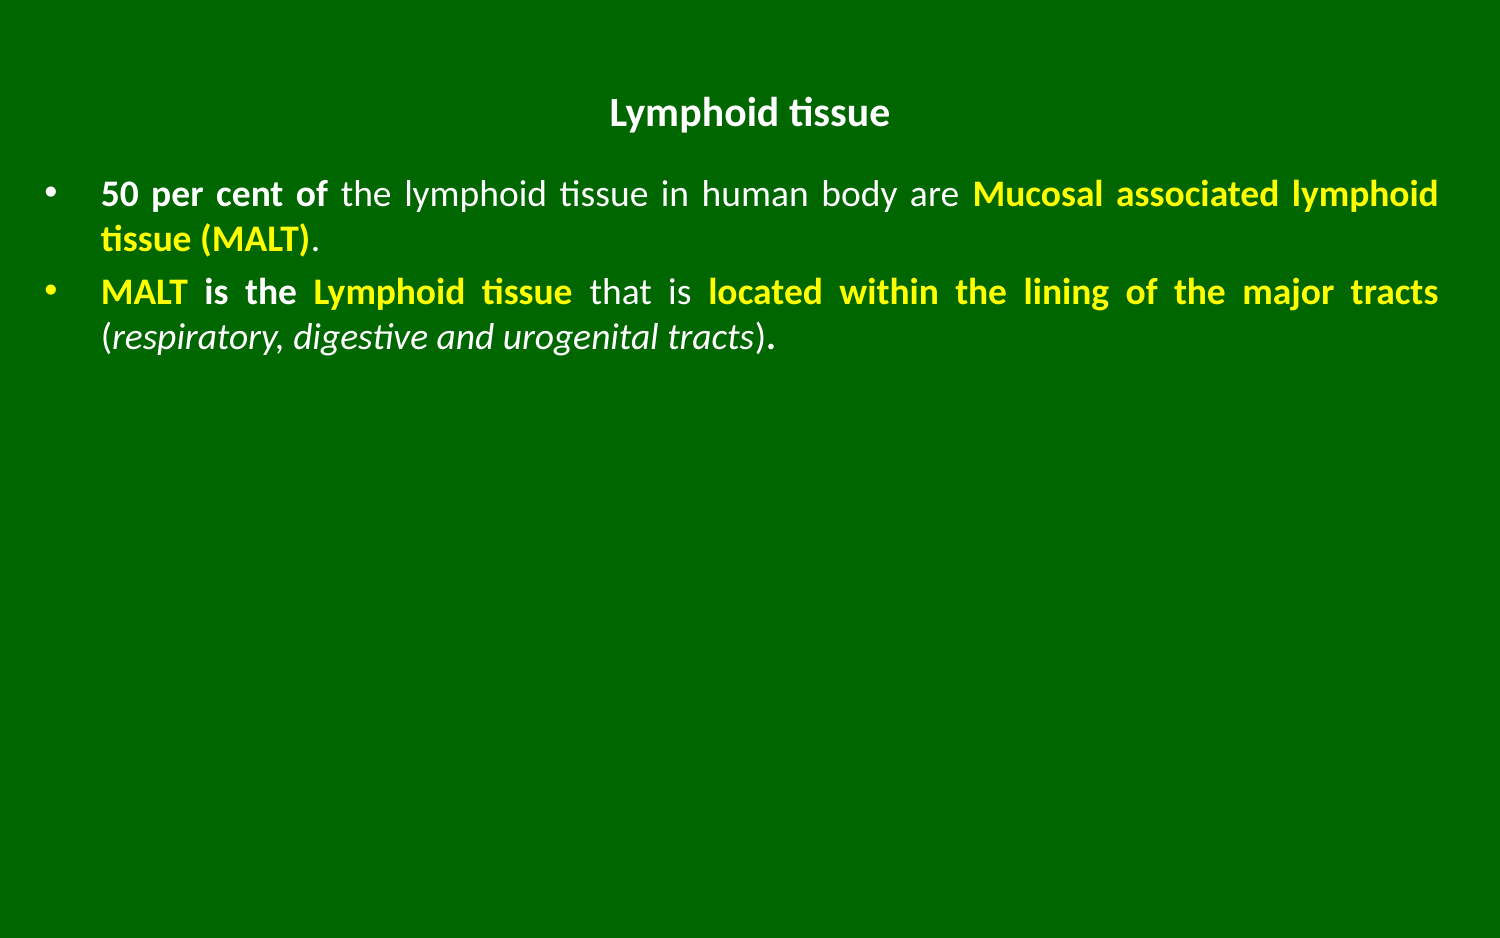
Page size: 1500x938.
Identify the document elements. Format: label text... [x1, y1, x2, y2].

title Lymphoid tissue [75, 67, 1425, 153]
list 50 per cent of the lymphoid tissue in human body are Mucosal associated lymphoid tissue (MALT). MALT is the Lymphoid tissue that is located within the lining of the major tracts (respiratory, digestive and urogenital tracts). [29, 161, 1455, 816]
